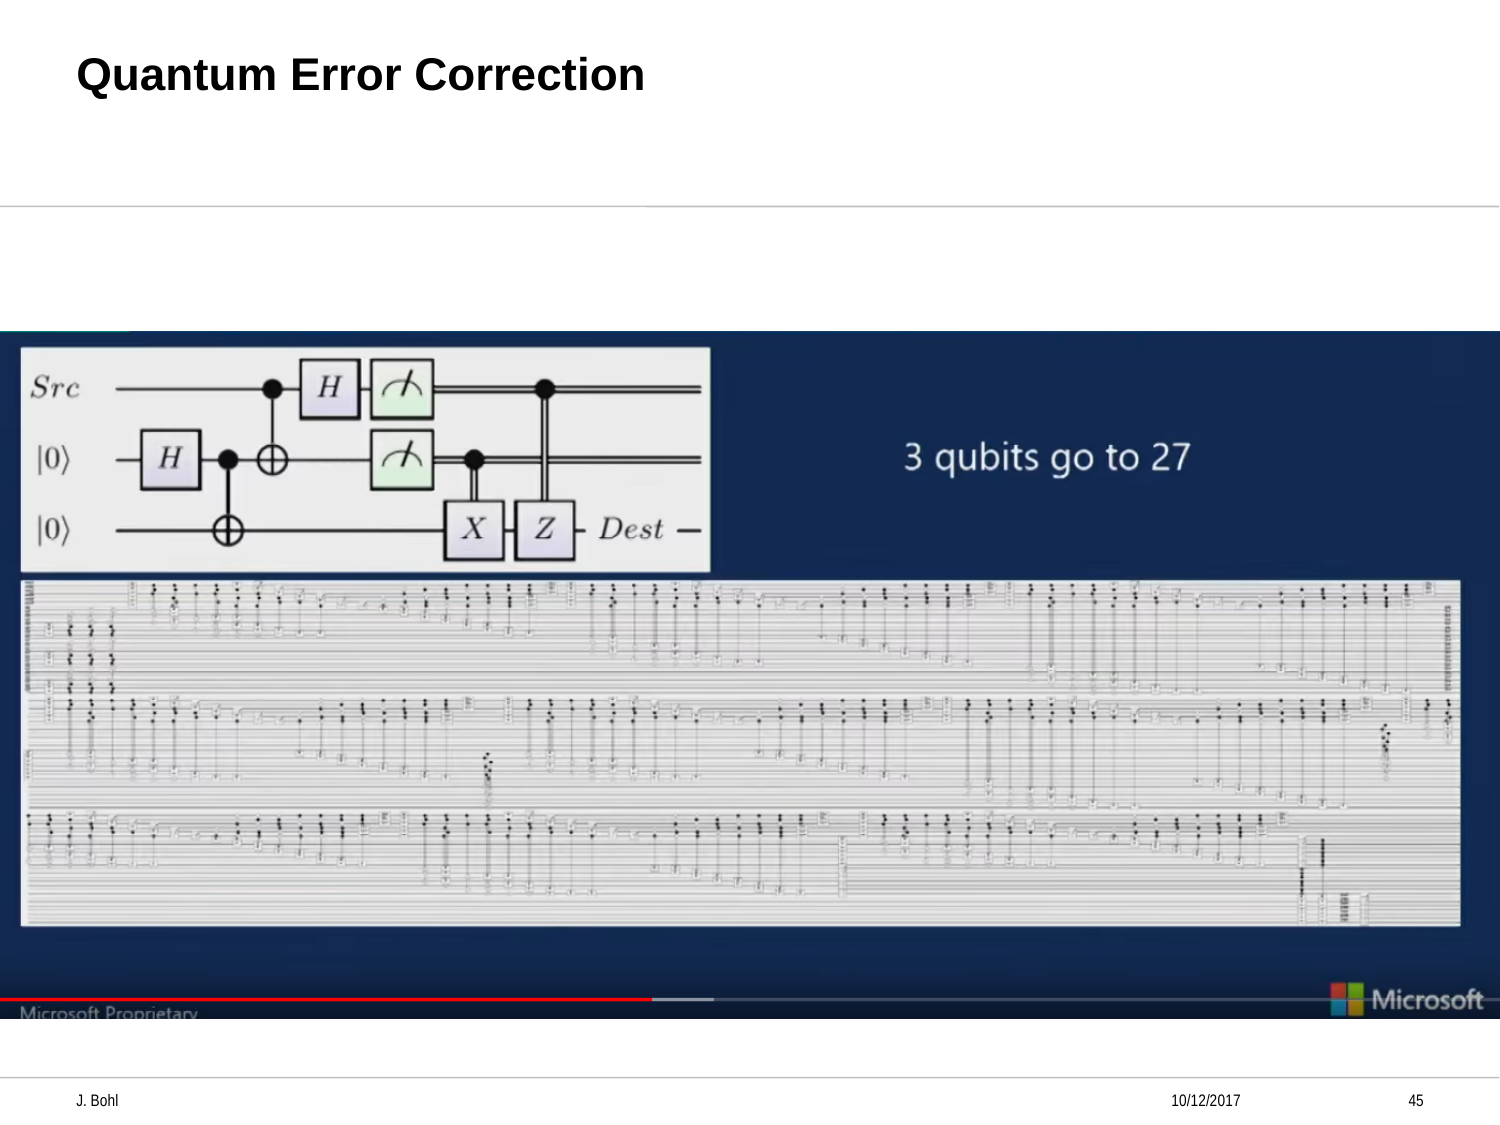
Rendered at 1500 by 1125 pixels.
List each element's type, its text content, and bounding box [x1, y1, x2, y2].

title Quantum Error Correction [76, 50, 1095, 205]
picture [0, 331, 1500, 1020]
